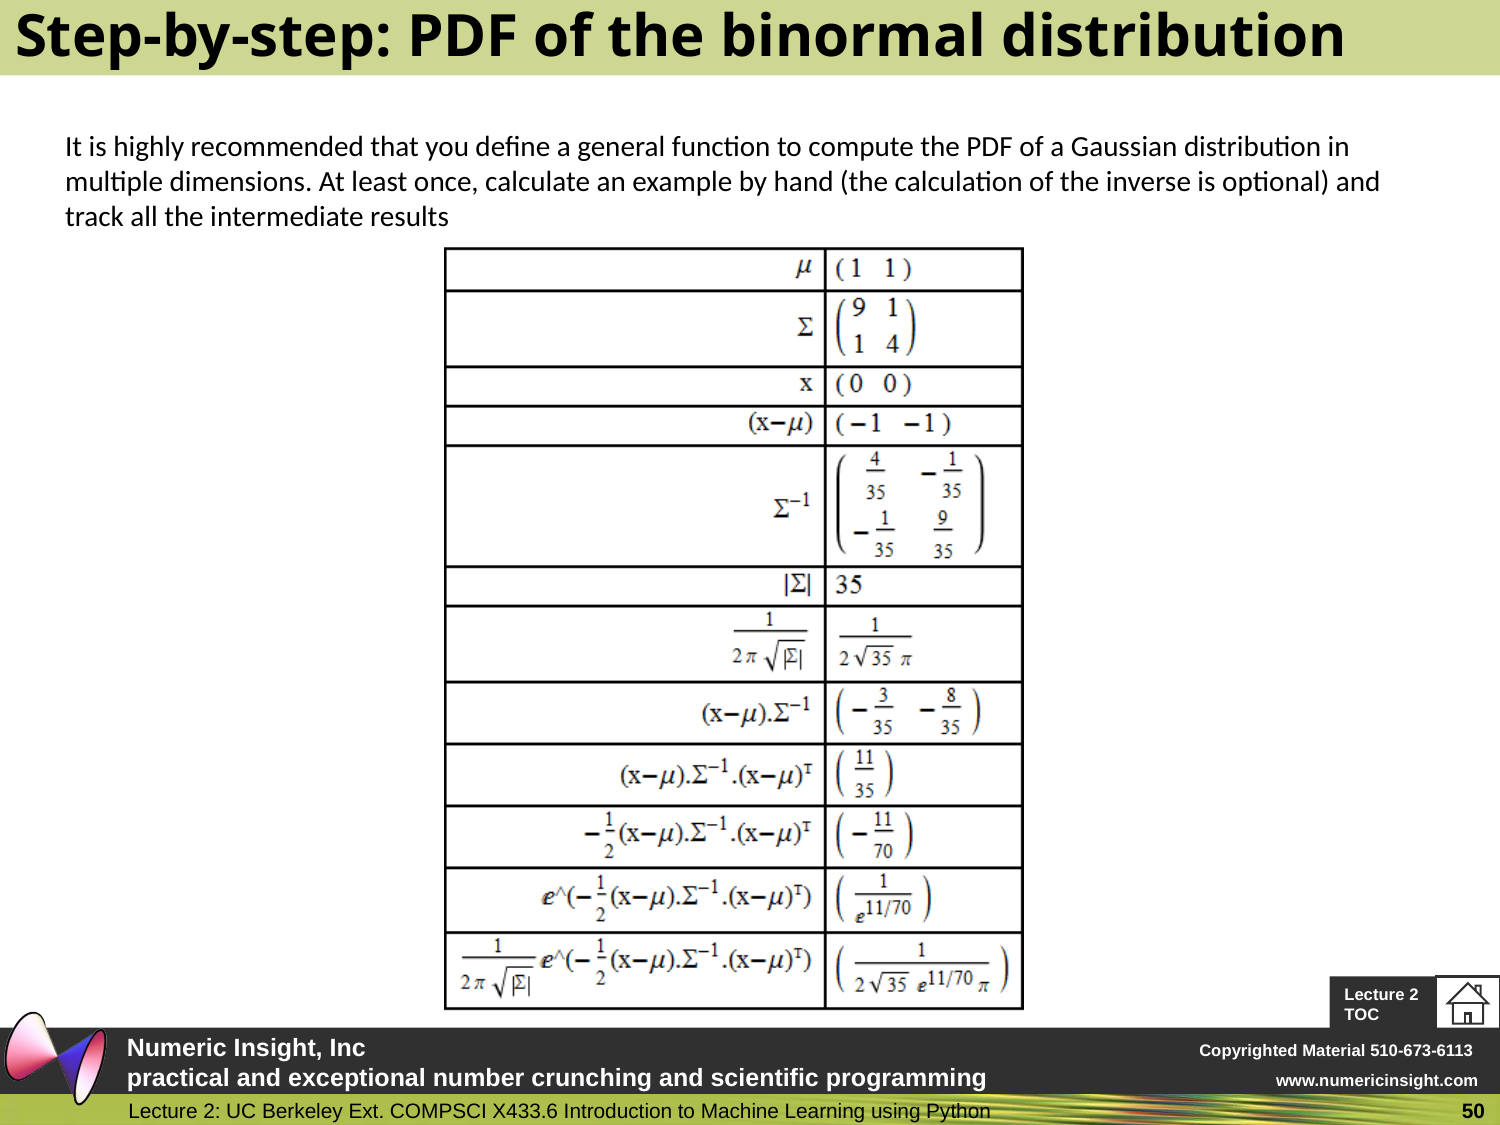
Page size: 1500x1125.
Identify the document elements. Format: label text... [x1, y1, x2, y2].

picture [444, 246, 1024, 1013]
text_box It is highly recommended that you define a general function to compute the PDF of a Gaussian distribution in multiple dimensions. At least once, calculate an example by hand (the calculation of the inverse is optional) and track all the intermediate results [50, 119, 1450, 240]
picture [0, 1007, 1500, 1125]
title Step-by-step: PDF of the binormal distribution [0, 0, 1500, 76]
